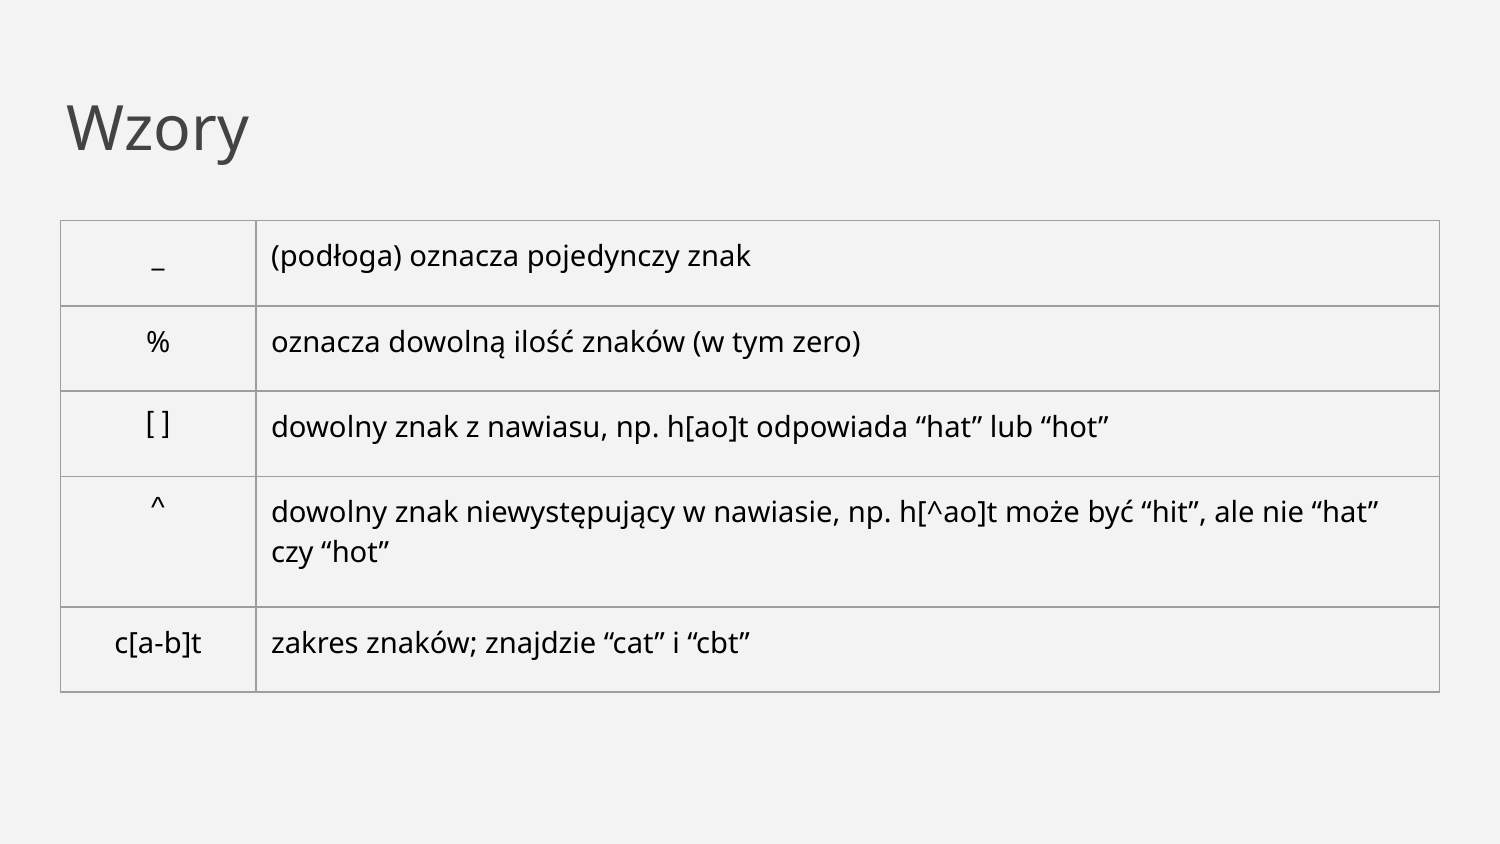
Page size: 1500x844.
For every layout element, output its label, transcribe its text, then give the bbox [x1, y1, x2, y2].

table_cell ^ [61, 477, 255, 606]
table_cell % [61, 307, 255, 390]
table_cell zakres znaków; znajdzie “cat” i “cbt” [257, 608, 1439, 691]
table_header _ [61, 221, 255, 305]
table_cell [ ] [61, 392, 255, 476]
table_cell oznacza dowolną ilość znaków (w tym zero) [257, 307, 1439, 390]
table_cell dowolny znak niewystępujący w nawiasie, np. h[^ao]t może być “hit”, ale nie “hat” czy “hot” [257, 477, 1439, 606]
table_cell c[a-b]t [61, 608, 255, 691]
title Wzory [51, 72, 1449, 167]
table_header (podłoga) oznacza pojedynczy znak [257, 221, 1439, 305]
table_cell dowolny znak z nawiasu, np. h[ao]t odpowiada “hat” lub “hot” [257, 392, 1439, 476]
